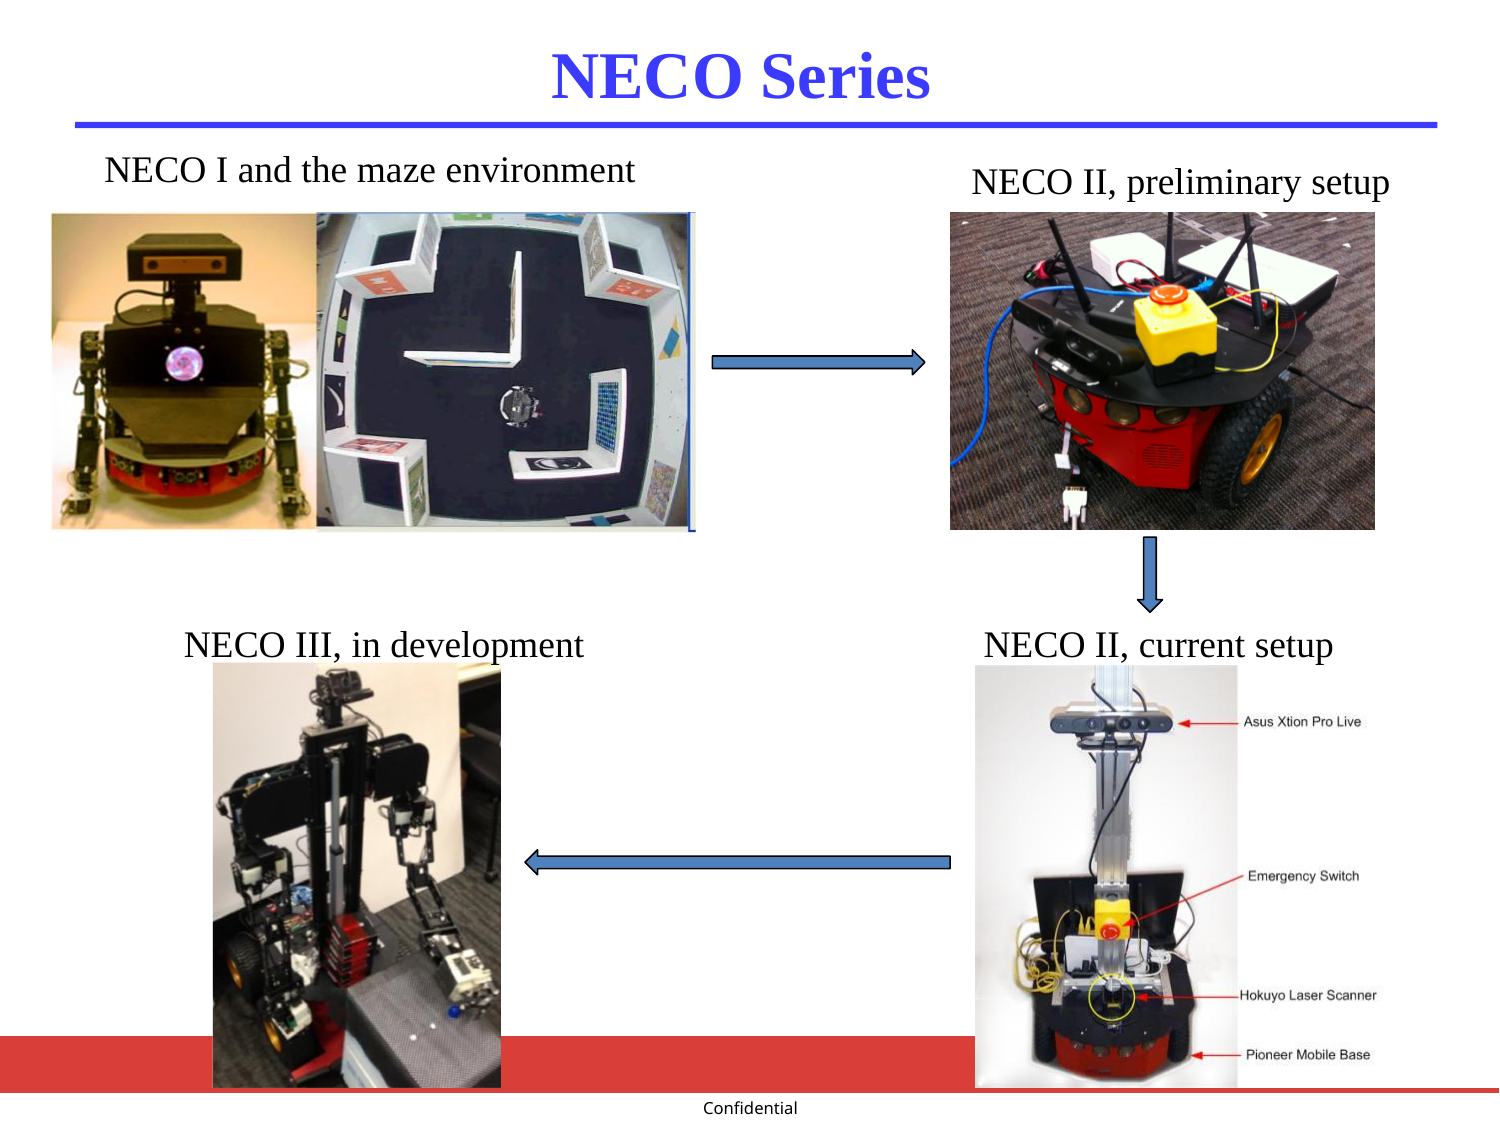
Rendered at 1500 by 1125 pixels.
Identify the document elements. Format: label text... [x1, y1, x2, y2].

text_box NECO I and the maze environment [89, 137, 651, 197]
text_box [712, 349, 925, 375]
text_box NECO II, current setup [968, 612, 1350, 672]
text_box [573, 856, 951, 869]
text_box [1137, 539, 1163, 613]
text_box NECO II, preliminary setup [956, 149, 1406, 210]
text_box NECO Series [62, 24, 1438, 120]
picture [949, 211, 1376, 530]
picture [0, 665, 1500, 1094]
text_box NECO III, in development [168, 612, 600, 672]
picture [49, 211, 697, 534]
